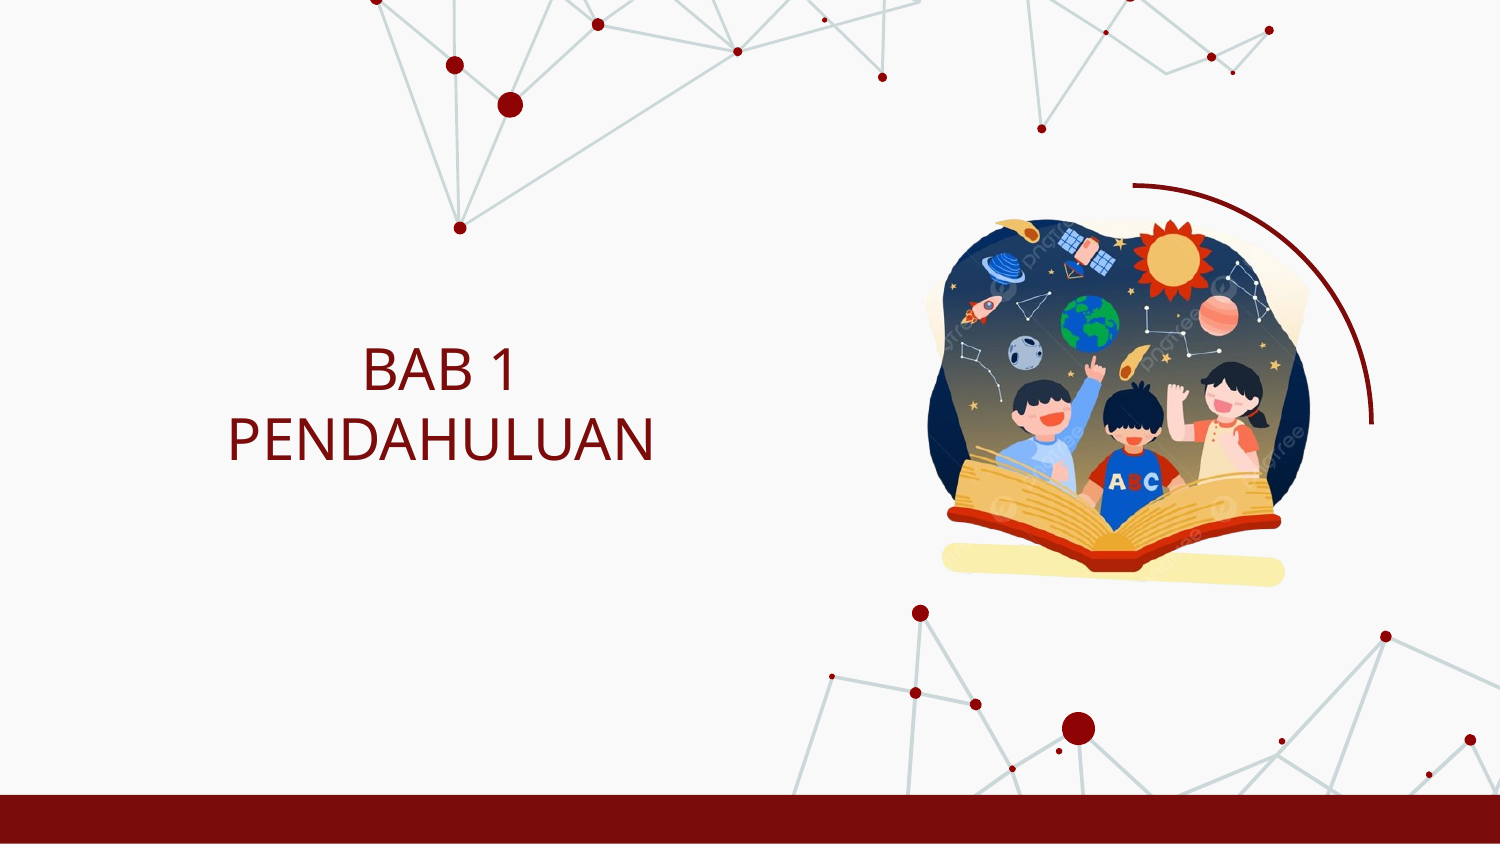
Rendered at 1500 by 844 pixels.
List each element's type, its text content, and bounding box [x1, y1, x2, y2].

title BAB 1 PENDAHULUAN [102, 317, 782, 520]
text_box [1337, 300, 1372, 425]
picture [893, 178, 1334, 618]
